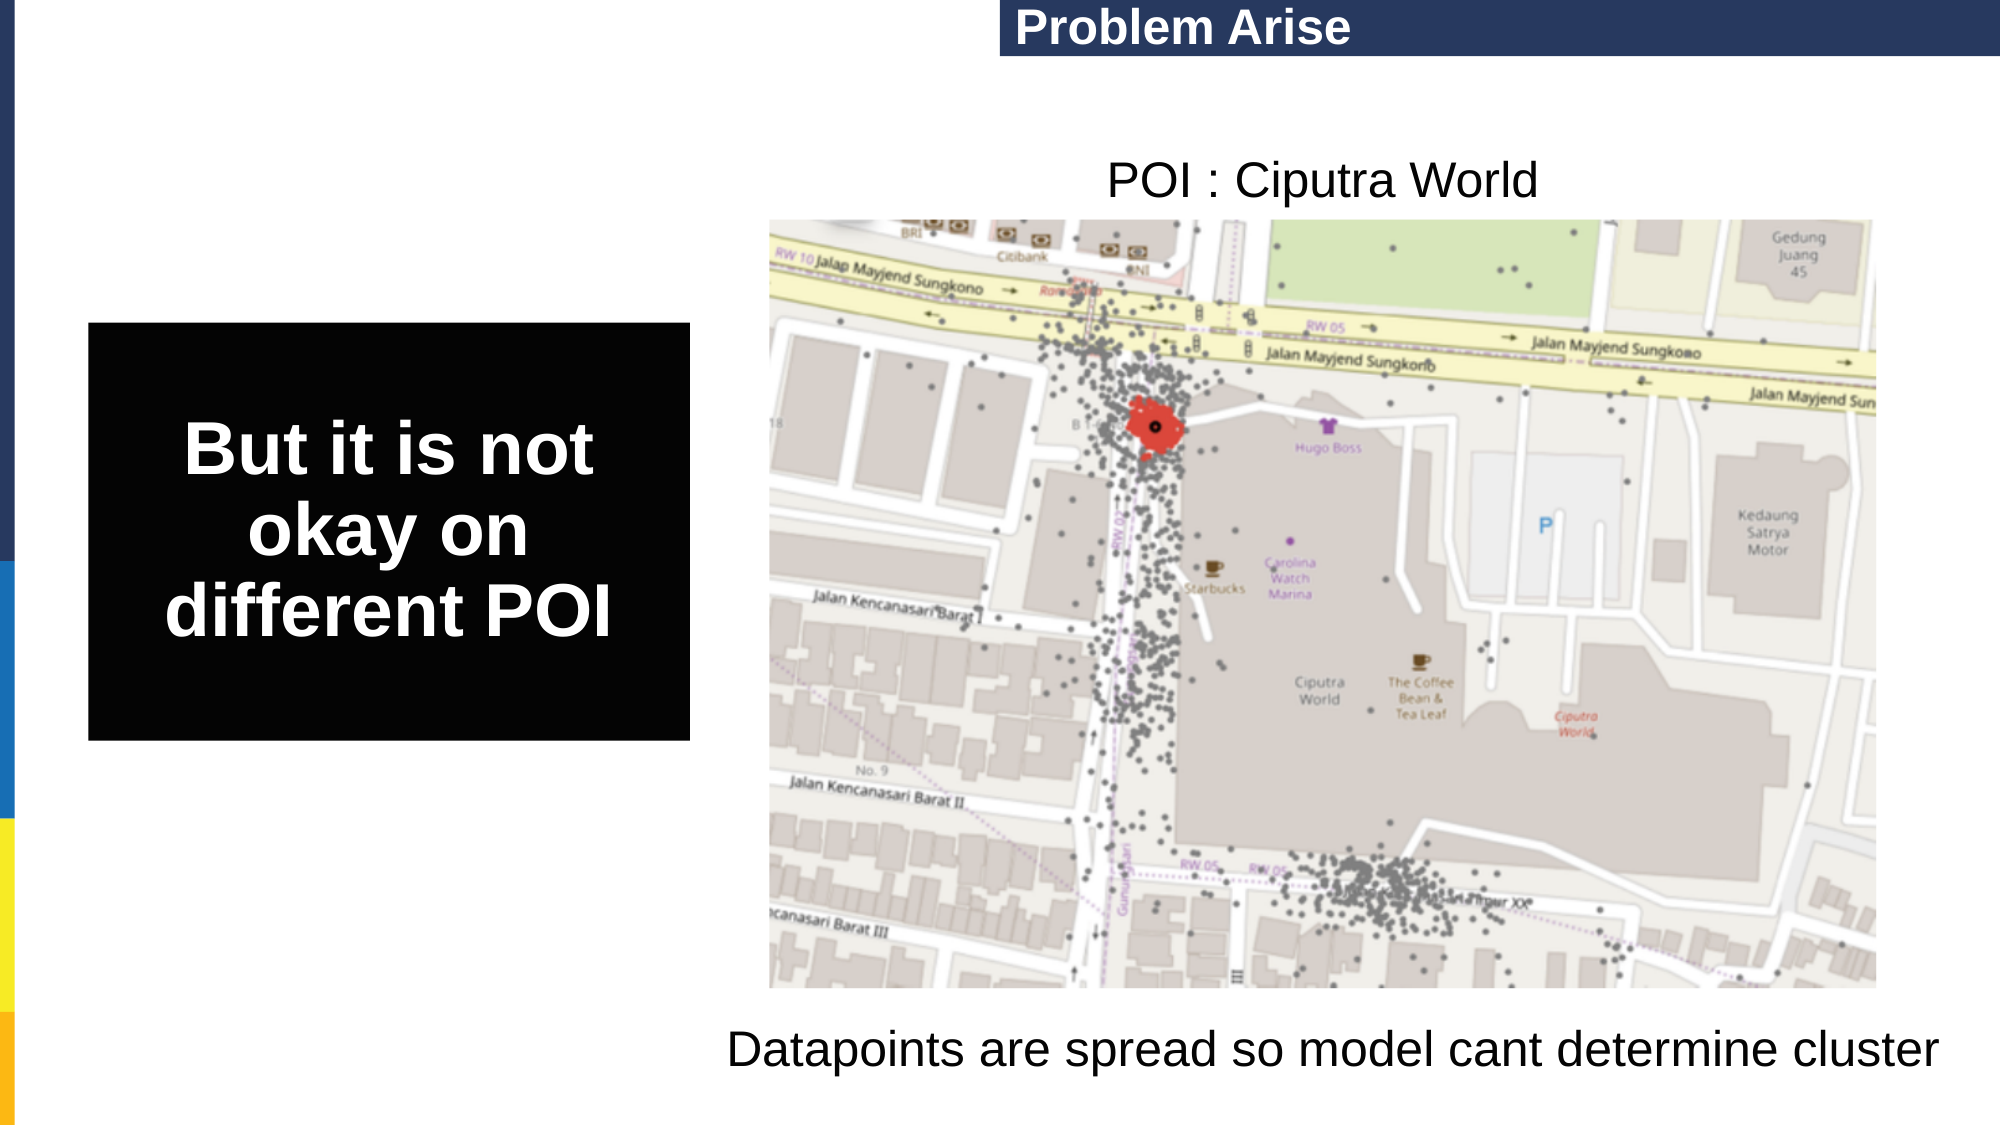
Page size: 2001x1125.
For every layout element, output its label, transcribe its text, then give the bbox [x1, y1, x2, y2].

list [766, 216, 1880, 992]
text_box Datapoints are spread so model cant determine cluster [711, 1008, 1956, 1084]
text_box POI : Ciputra World [1091, 140, 1555, 216]
title But it is not okay on different POI [88, 322, 690, 741]
text_box Problem Arise [999, 0, 2000, 57]
